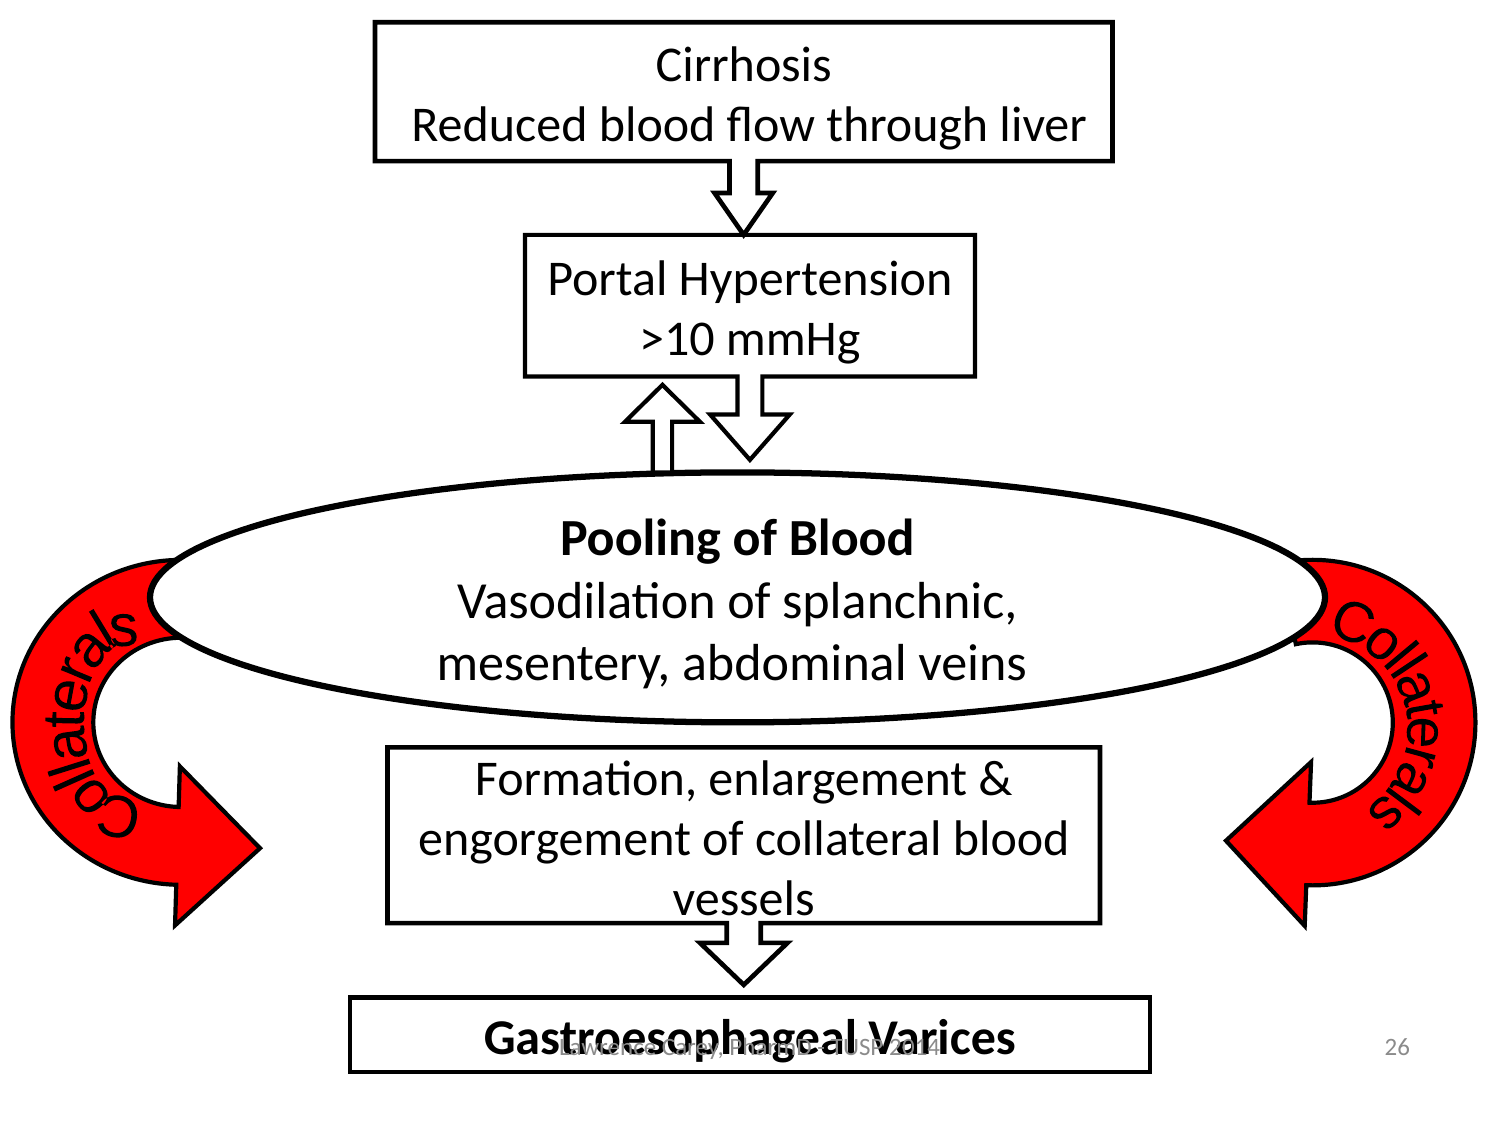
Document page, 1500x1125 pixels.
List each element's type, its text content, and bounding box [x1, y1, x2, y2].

text_box Gastroesophageal Varices [350, 997, 1150, 1073]
text_box [1225, 559, 1476, 926]
text_box Cirrhosis Reduced blood flow through liver [374, 22, 1113, 235]
text_box Pooling of Blood Vasodilation of splanchnic, mesentery, abdominal veins [150, 472, 1326, 723]
text_box Portal Hypertension >10 mmHg [524, 234, 975, 460]
text_box [12, 559, 261, 926]
text_box Formation, enlargement & engorgement of collateral blood vessels [387, 747, 1101, 985]
text_box [624, 384, 700, 473]
footer Lawrence Carey, PharmD - TUSP 2014 [512, 1015, 988, 1075]
slide_number 26 [1074, 1015, 1425, 1075]
